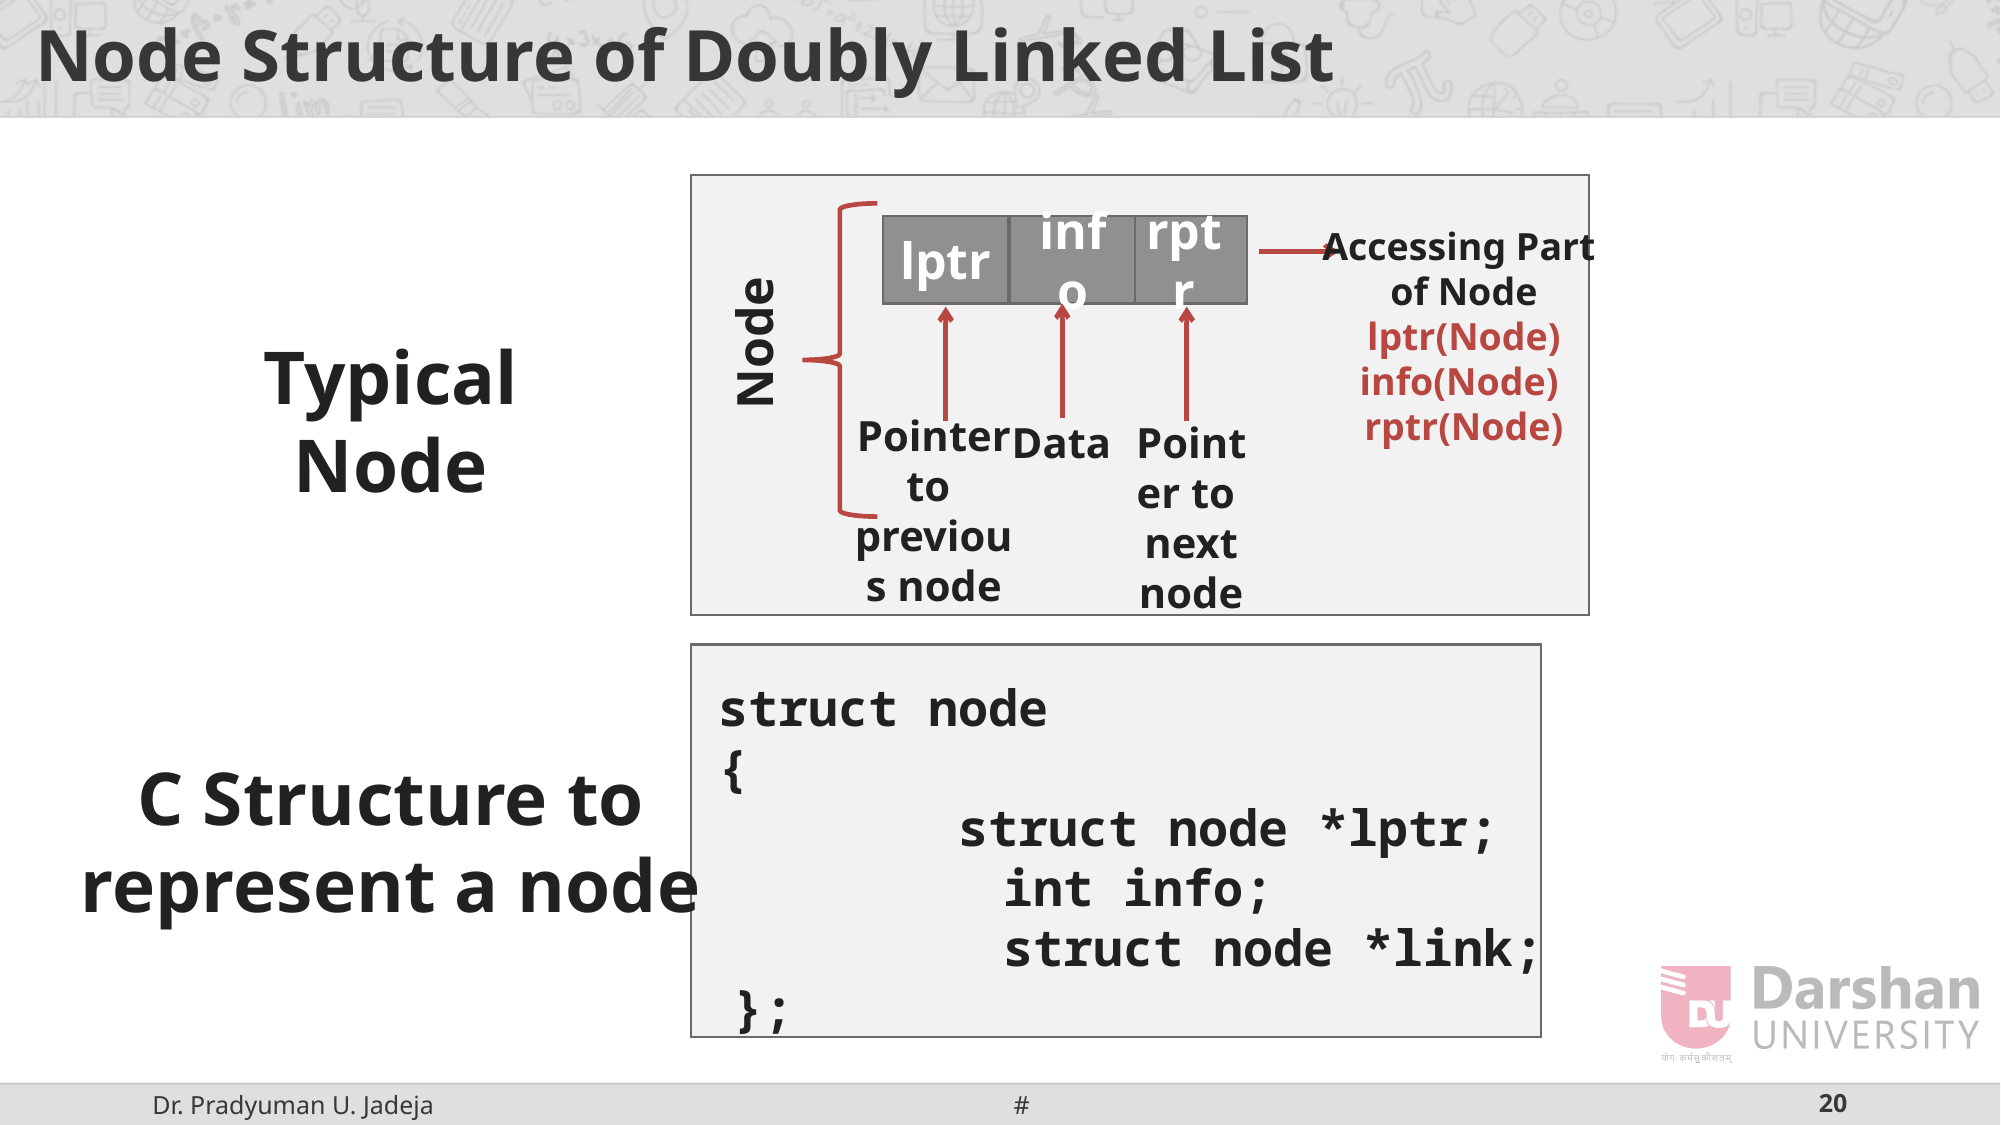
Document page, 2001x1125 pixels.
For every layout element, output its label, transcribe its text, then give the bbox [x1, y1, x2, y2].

text_box struct node { struct node *lptr; int info; struct node *link; }; [703, 668, 1589, 1044]
text_box [690, 174, 1590, 616]
text_box Node [715, 303, 807, 425]
text_box Data [1031, 409, 1109, 475]
title Node Structure of Doubly Linked List [0, 0, 2000, 117]
text_box lptr [882, 215, 1009, 305]
text_box Pointer to next node [1109, 409, 1273, 625]
text_box Accessing Part of Node lptr(Node) info(Node) rptr(Node) [1307, 216, 1621, 456]
text_box Typical Node [161, 324, 621, 515]
text_box C Structure to represent a node [56, 744, 726, 935]
text_box Pointer to previous node [836, 401, 1031, 617]
text_box [807, 202, 878, 401]
text_box rptr [1136, 215, 1248, 305]
text_box [690, 935, 703, 1038]
text_box info [1009, 215, 1136, 305]
text_box [690, 643, 1542, 744]
